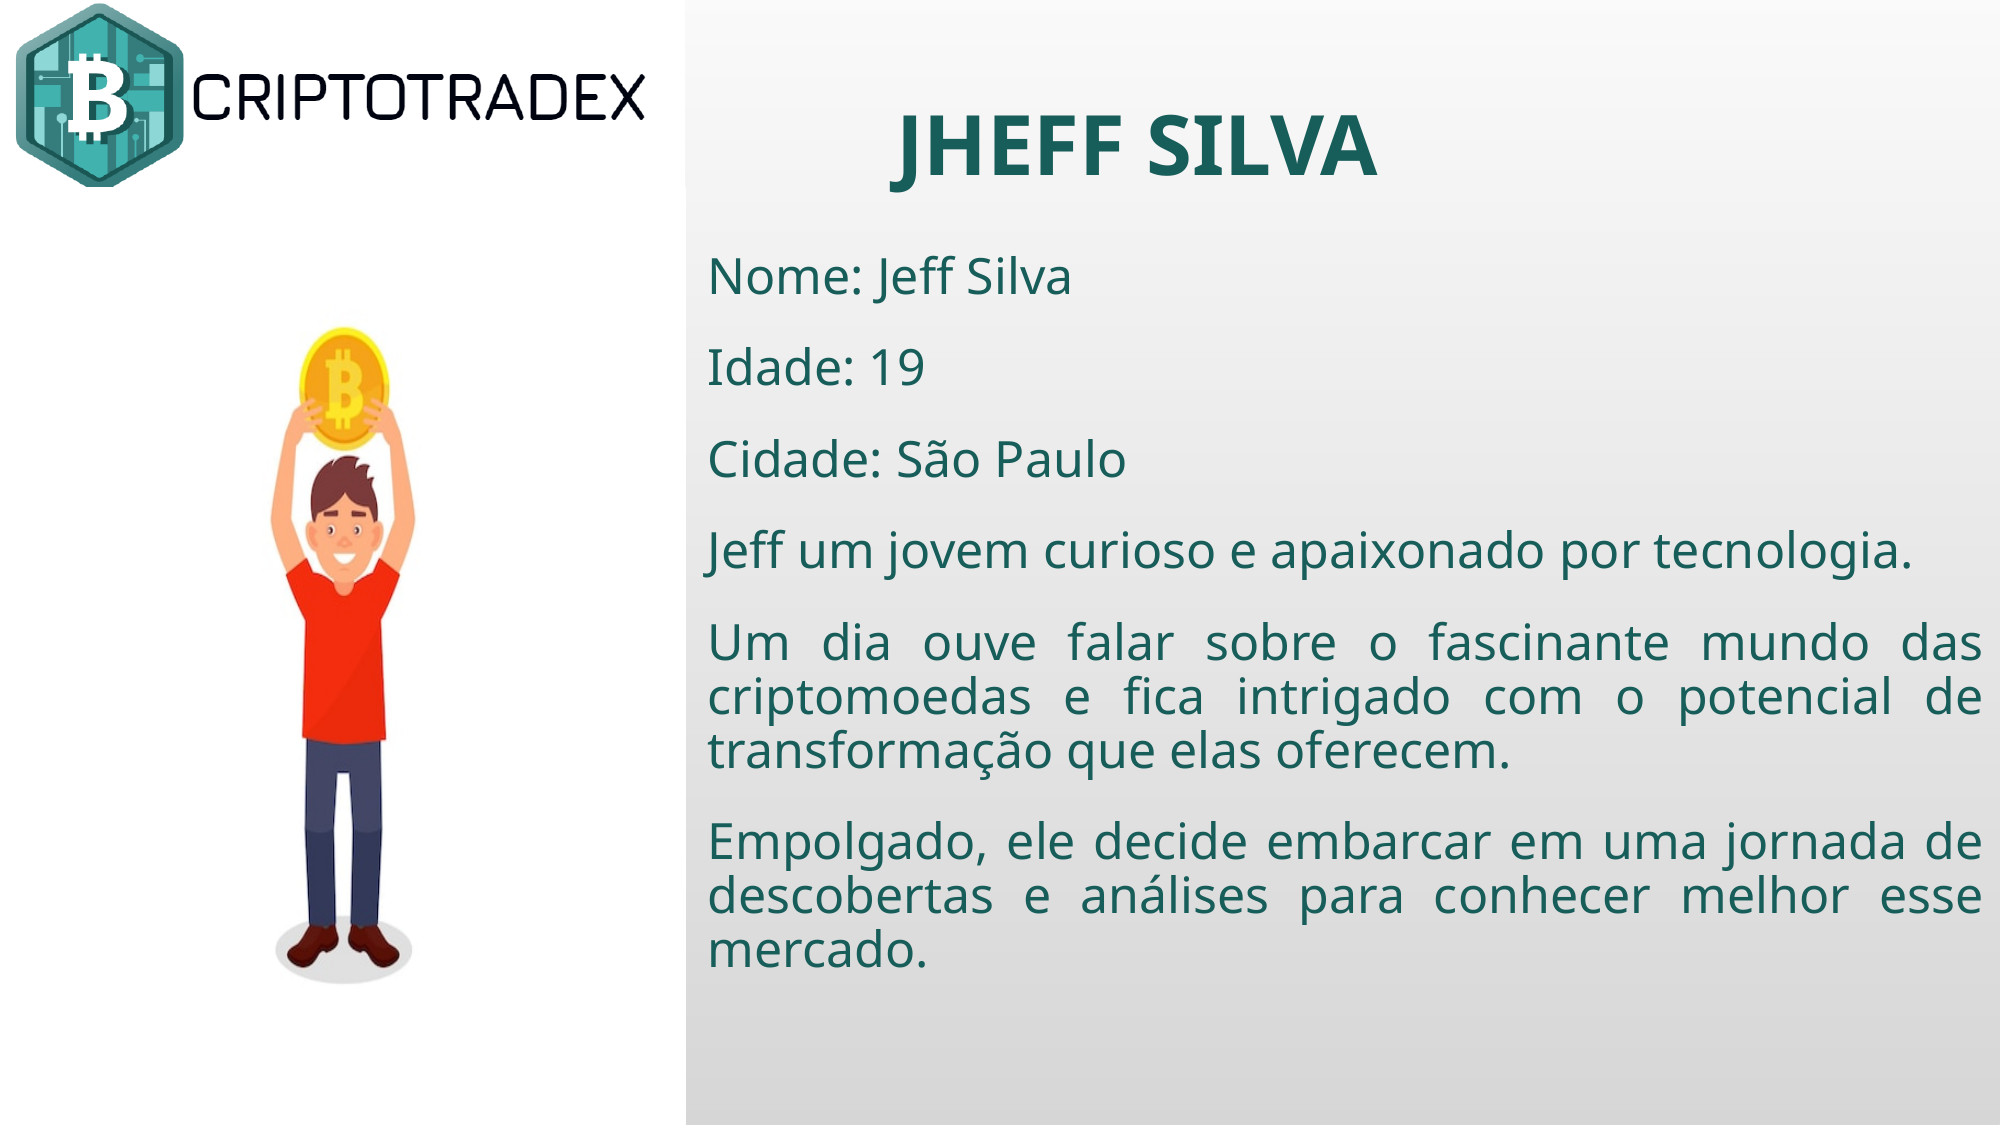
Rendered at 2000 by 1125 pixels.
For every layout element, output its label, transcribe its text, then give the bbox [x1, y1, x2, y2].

title Jheff silva [881, 88, 1401, 201]
picture [0, 0, 686, 1125]
list Nome: Jeff Silva Idade: 19 Cidade: São Paulo Jeff um jovem curioso e apaixonado por tecnologia. Um dia ouve falar sobre o fascinante mundo das criptomoedas e fica intrigado com o potencial de transformação que elas oferecem. Empolgado, ele decide embarcar em uma jornada de descobertas e análises para conhecer melhor esse mercado. [686, 243, 2000, 1125]
